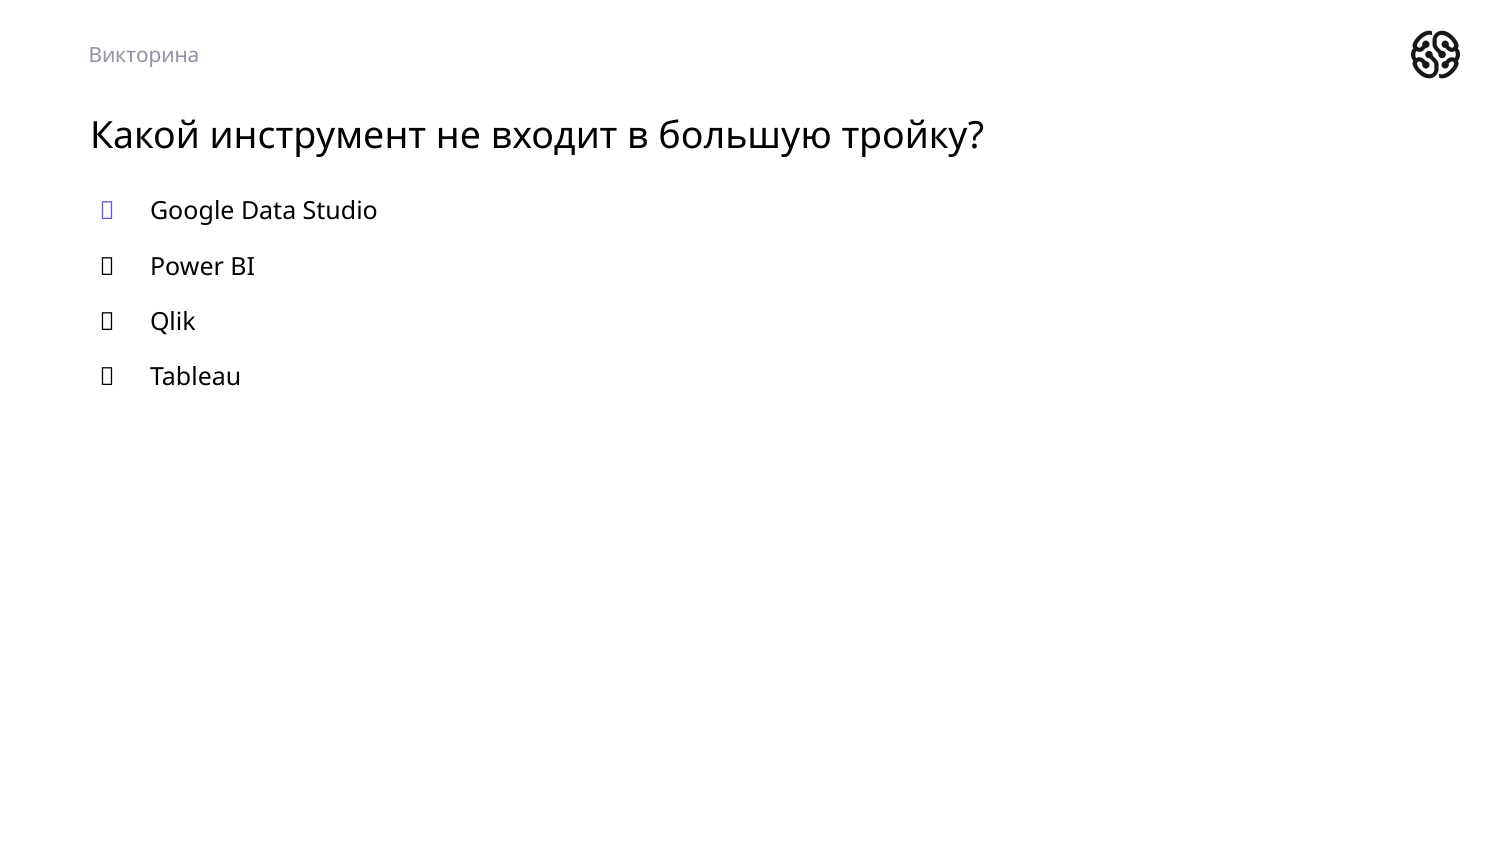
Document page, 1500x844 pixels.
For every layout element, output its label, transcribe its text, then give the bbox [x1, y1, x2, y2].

title Какой инструмент не входит в большую тройку? [90, 15, 1413, 157]
subtitle Google Data Studio Power BI Qlik Tableau [88, 46, 1412, 536]
subtitle Викторина [88, 24, 1066, 84]
picture [1413, 30, 1460, 79]
